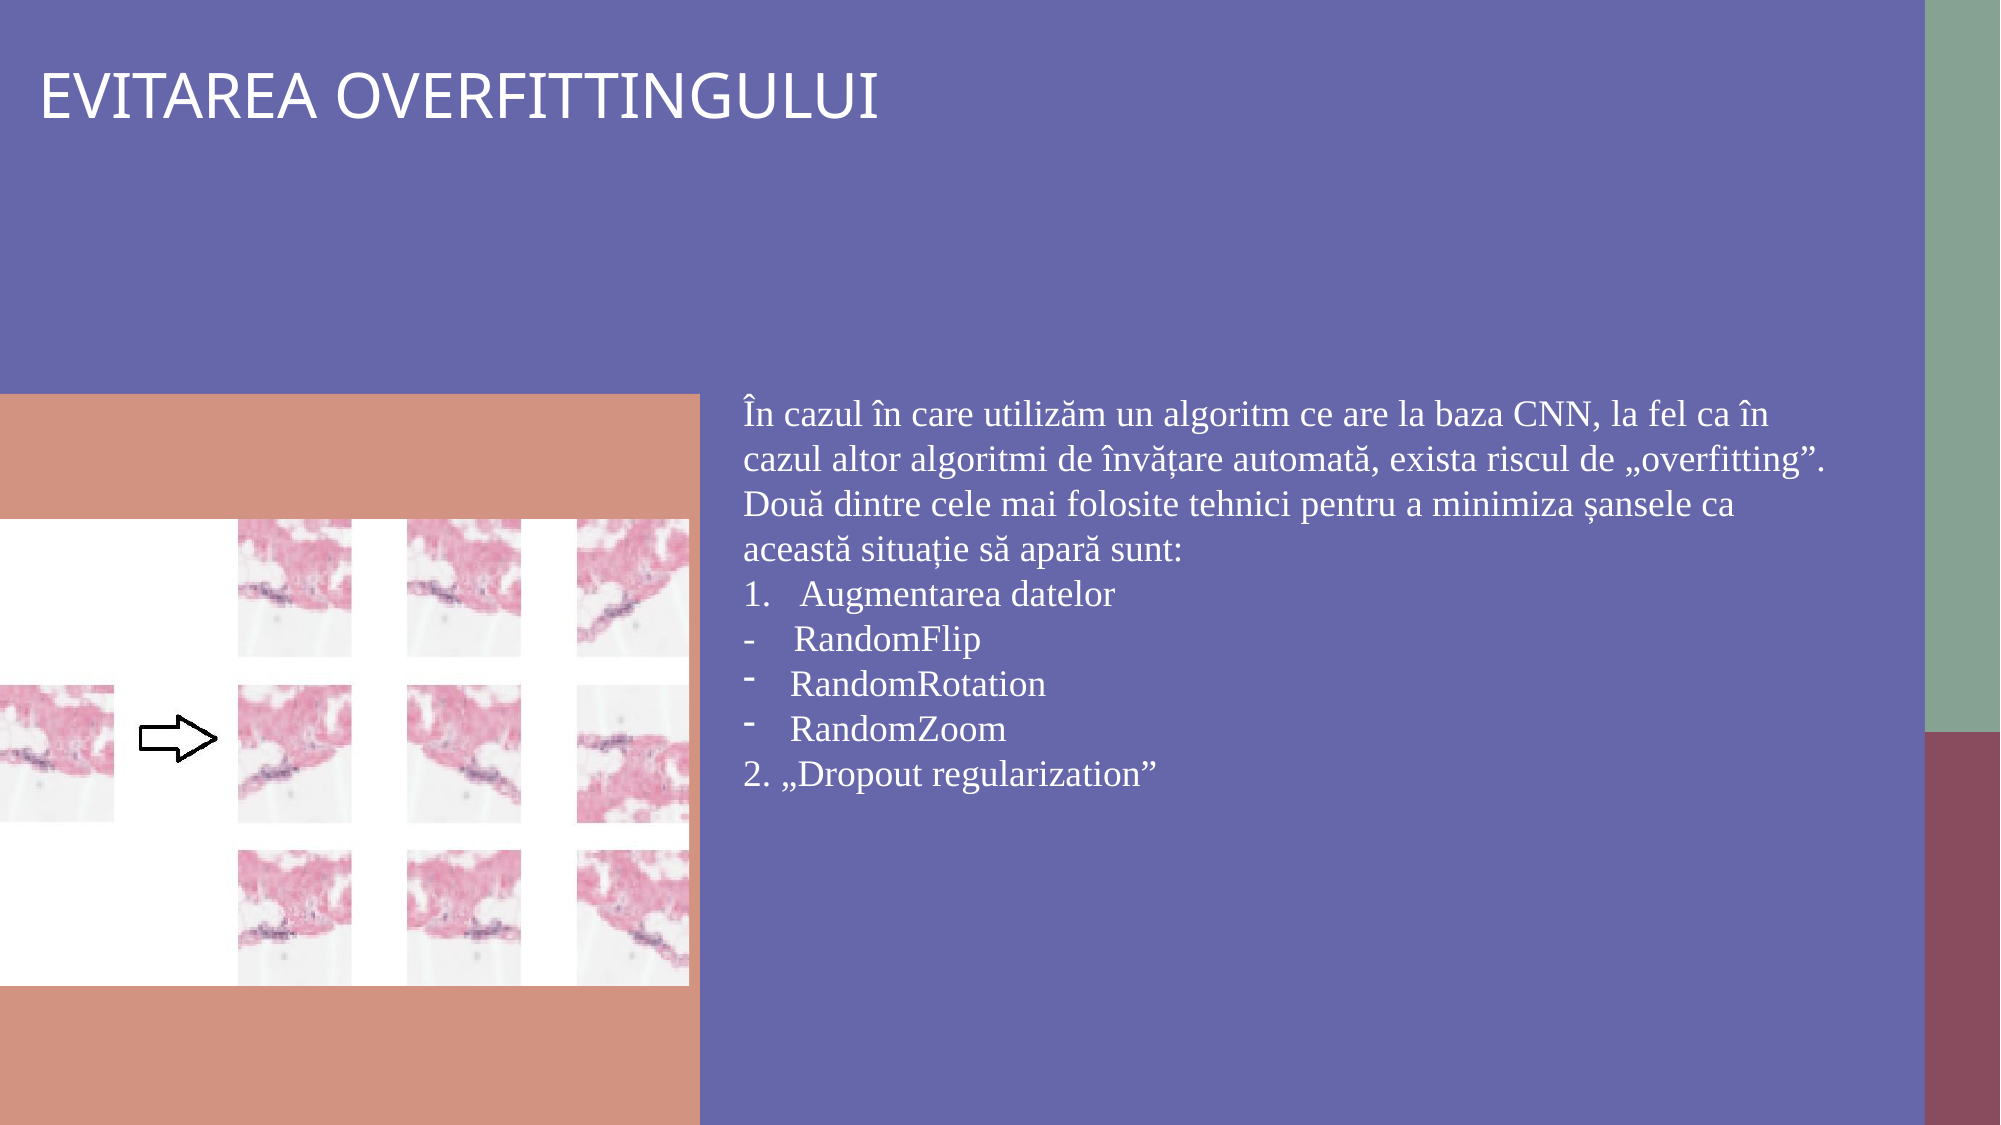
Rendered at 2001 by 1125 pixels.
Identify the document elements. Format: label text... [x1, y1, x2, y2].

title Evitarea overfittingului [23, 26, 928, 171]
text_box În cazul în care utilizăm un algoritm ce are la baza CNN, la fel ca în cazul altor algoritmi de învățare automată, exista riscul de „overfitting”. Două dintre cele mai folosite tehnici pentru a minimiza șansele ca această situație să apară sunt: Augmentarea datelor - RandomFlip RandomRotation RandomZoom 2. „Dropout regularization” [728, 381, 1870, 801]
picture [0, 519, 690, 986]
